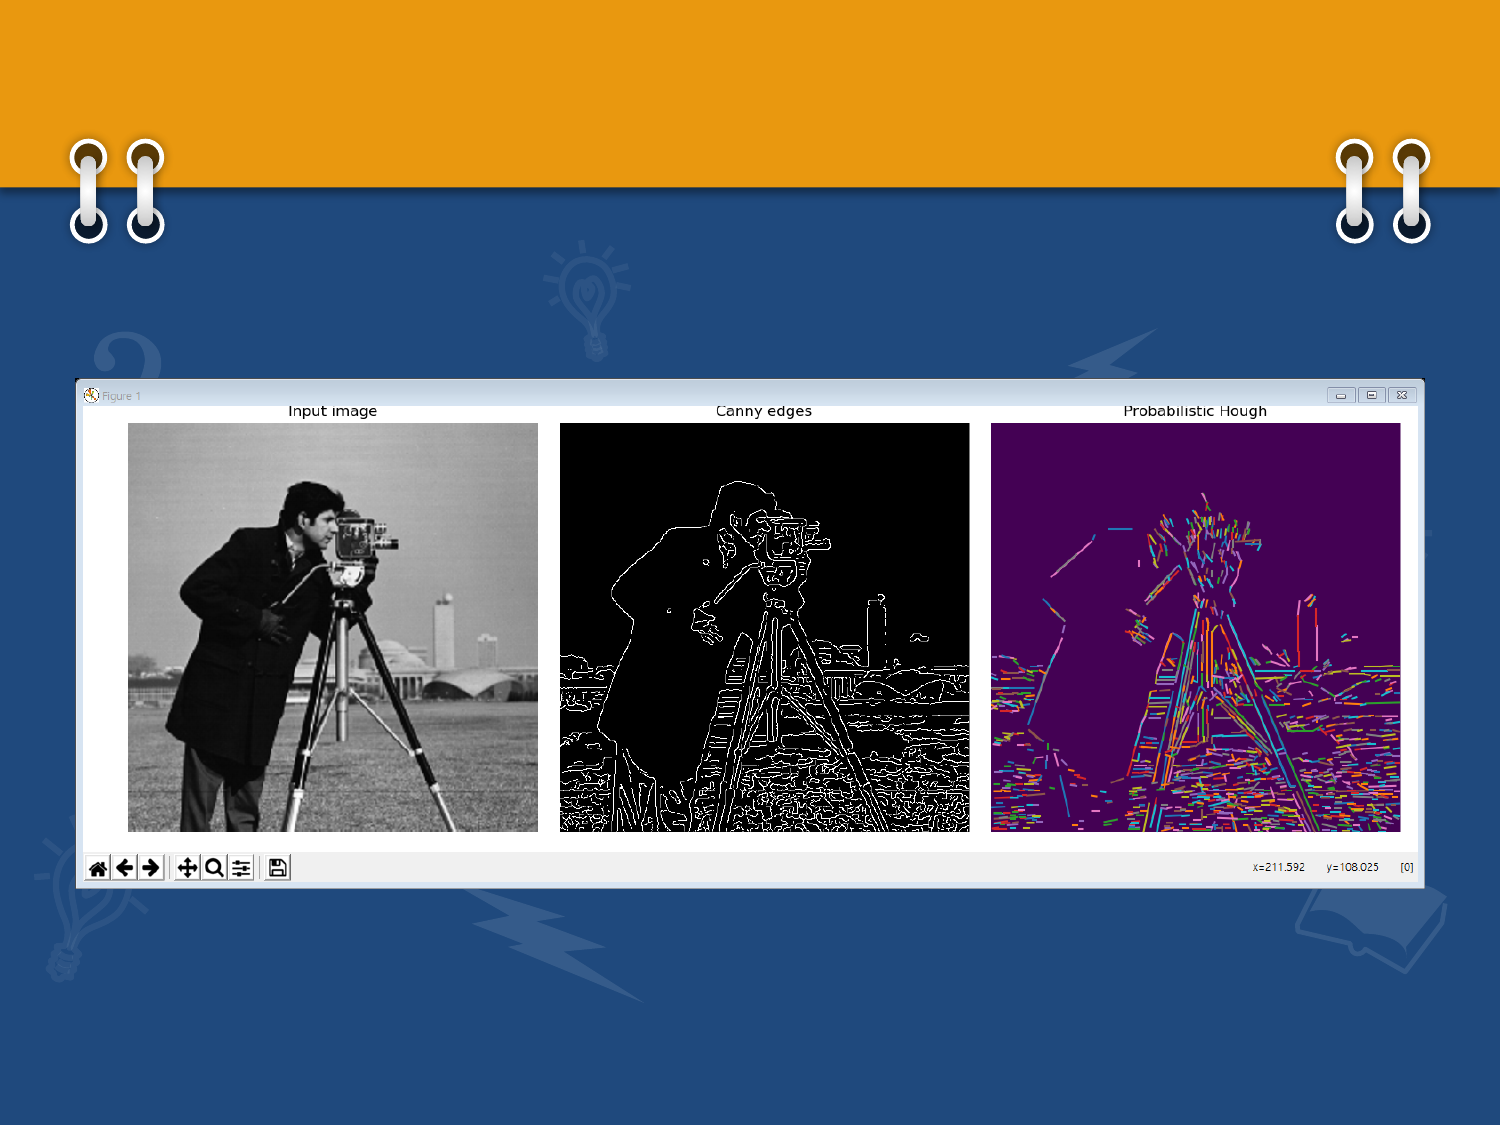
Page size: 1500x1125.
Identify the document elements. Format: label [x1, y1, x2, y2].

list [74, 378, 1425, 889]
